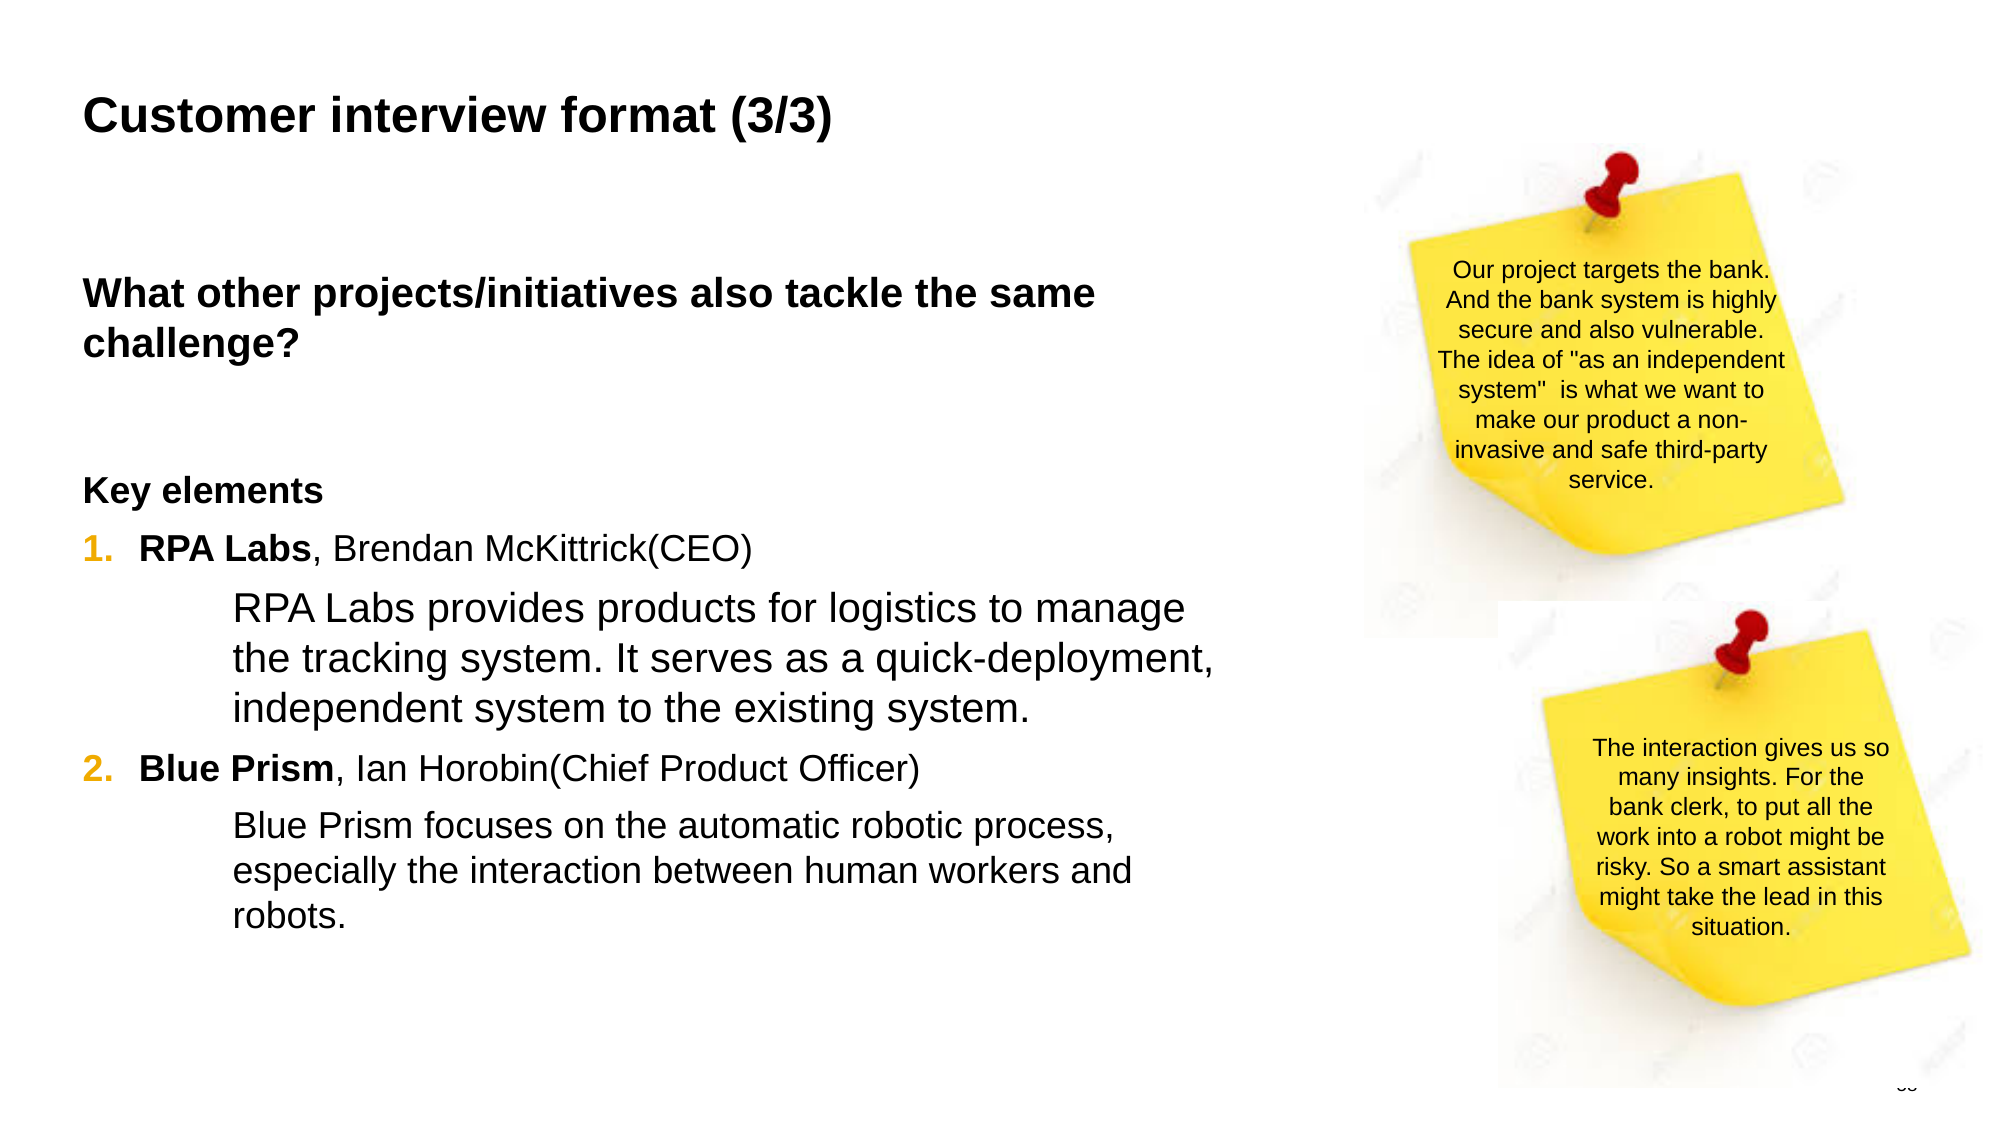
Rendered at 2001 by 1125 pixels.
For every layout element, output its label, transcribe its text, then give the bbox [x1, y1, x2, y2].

title Customer interview format (3/3) [82, 82, 1288, 271]
list What other projects/initiatives also tackle the same challenge? Key elements RPA Labs, Brendan McKittrick(CEO) RPA Labs provides products for logistics to manage the tracking system. It serves as a quick-deployment, independent system to the existing system. Blue Prism, Ian Horobin(Chief Product Officer) Blue Prism focuses on the automatic robotic process, especially the interaction between human workers and robots. [82, 271, 1247, 1040]
picture [1332, 0, 2001, 1125]
